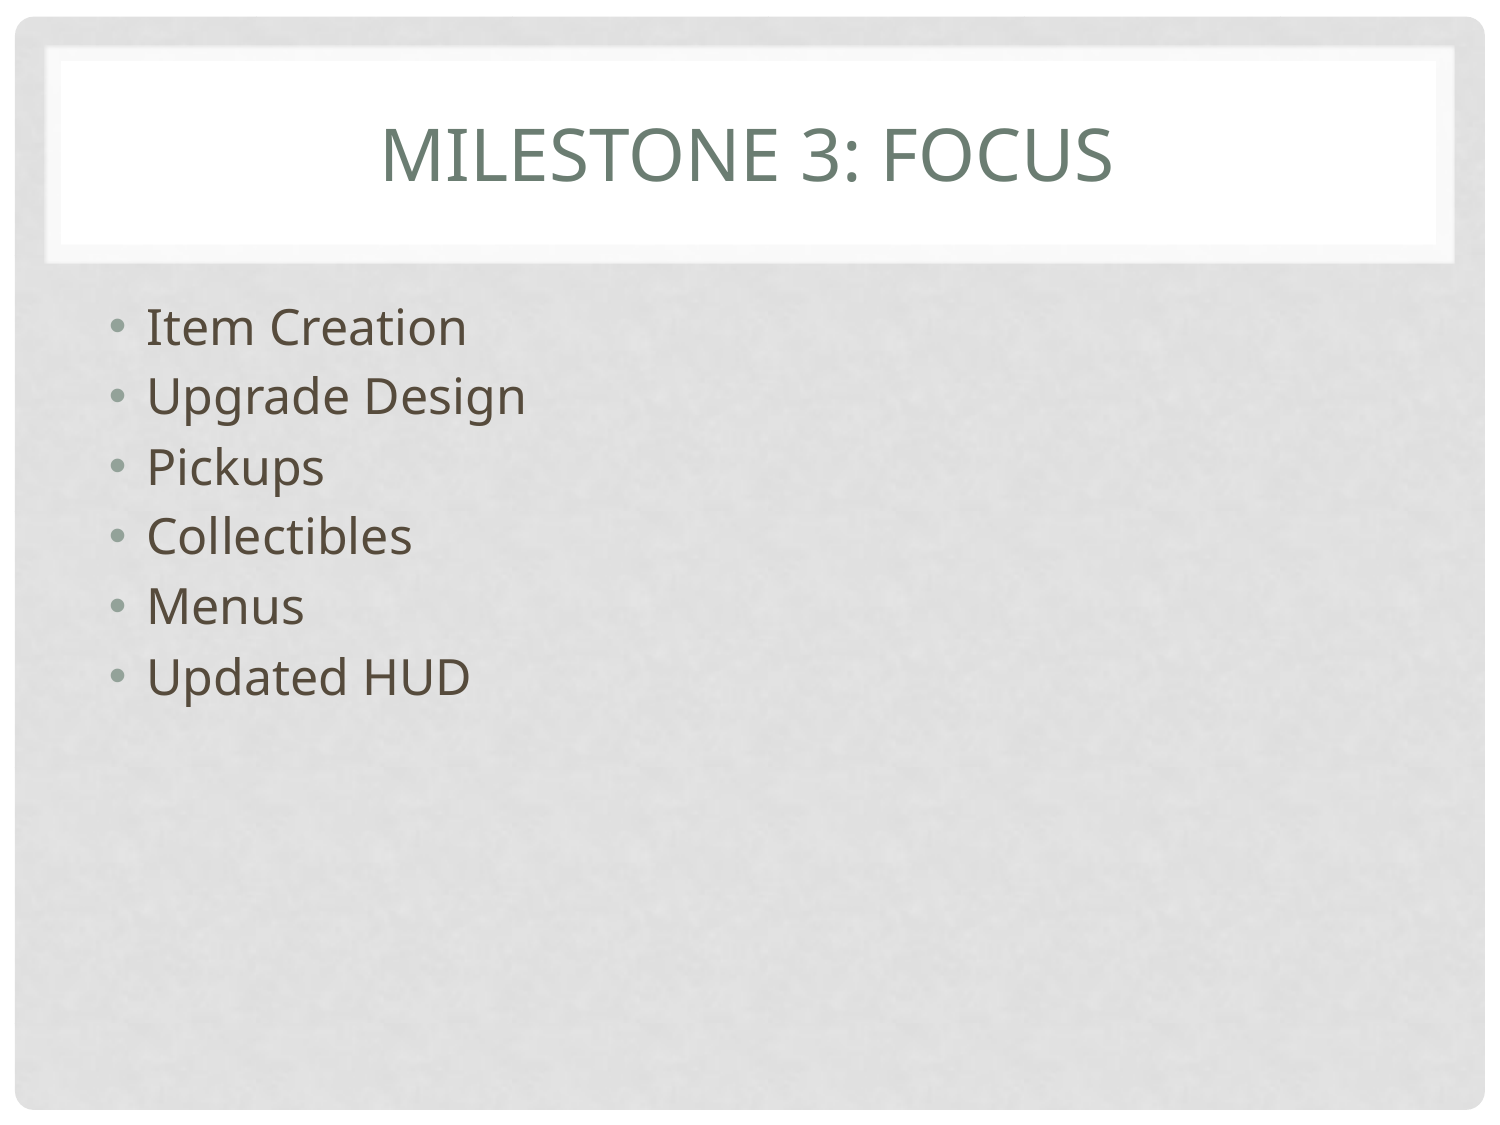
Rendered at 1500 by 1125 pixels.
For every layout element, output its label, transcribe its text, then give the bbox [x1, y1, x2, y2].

list Item Creation Upgrade Design Pickups Collectibles Menus Updated HUD [75, 287, 1425, 1005]
title Milestone 3: focus [69, 66, 1425, 238]
